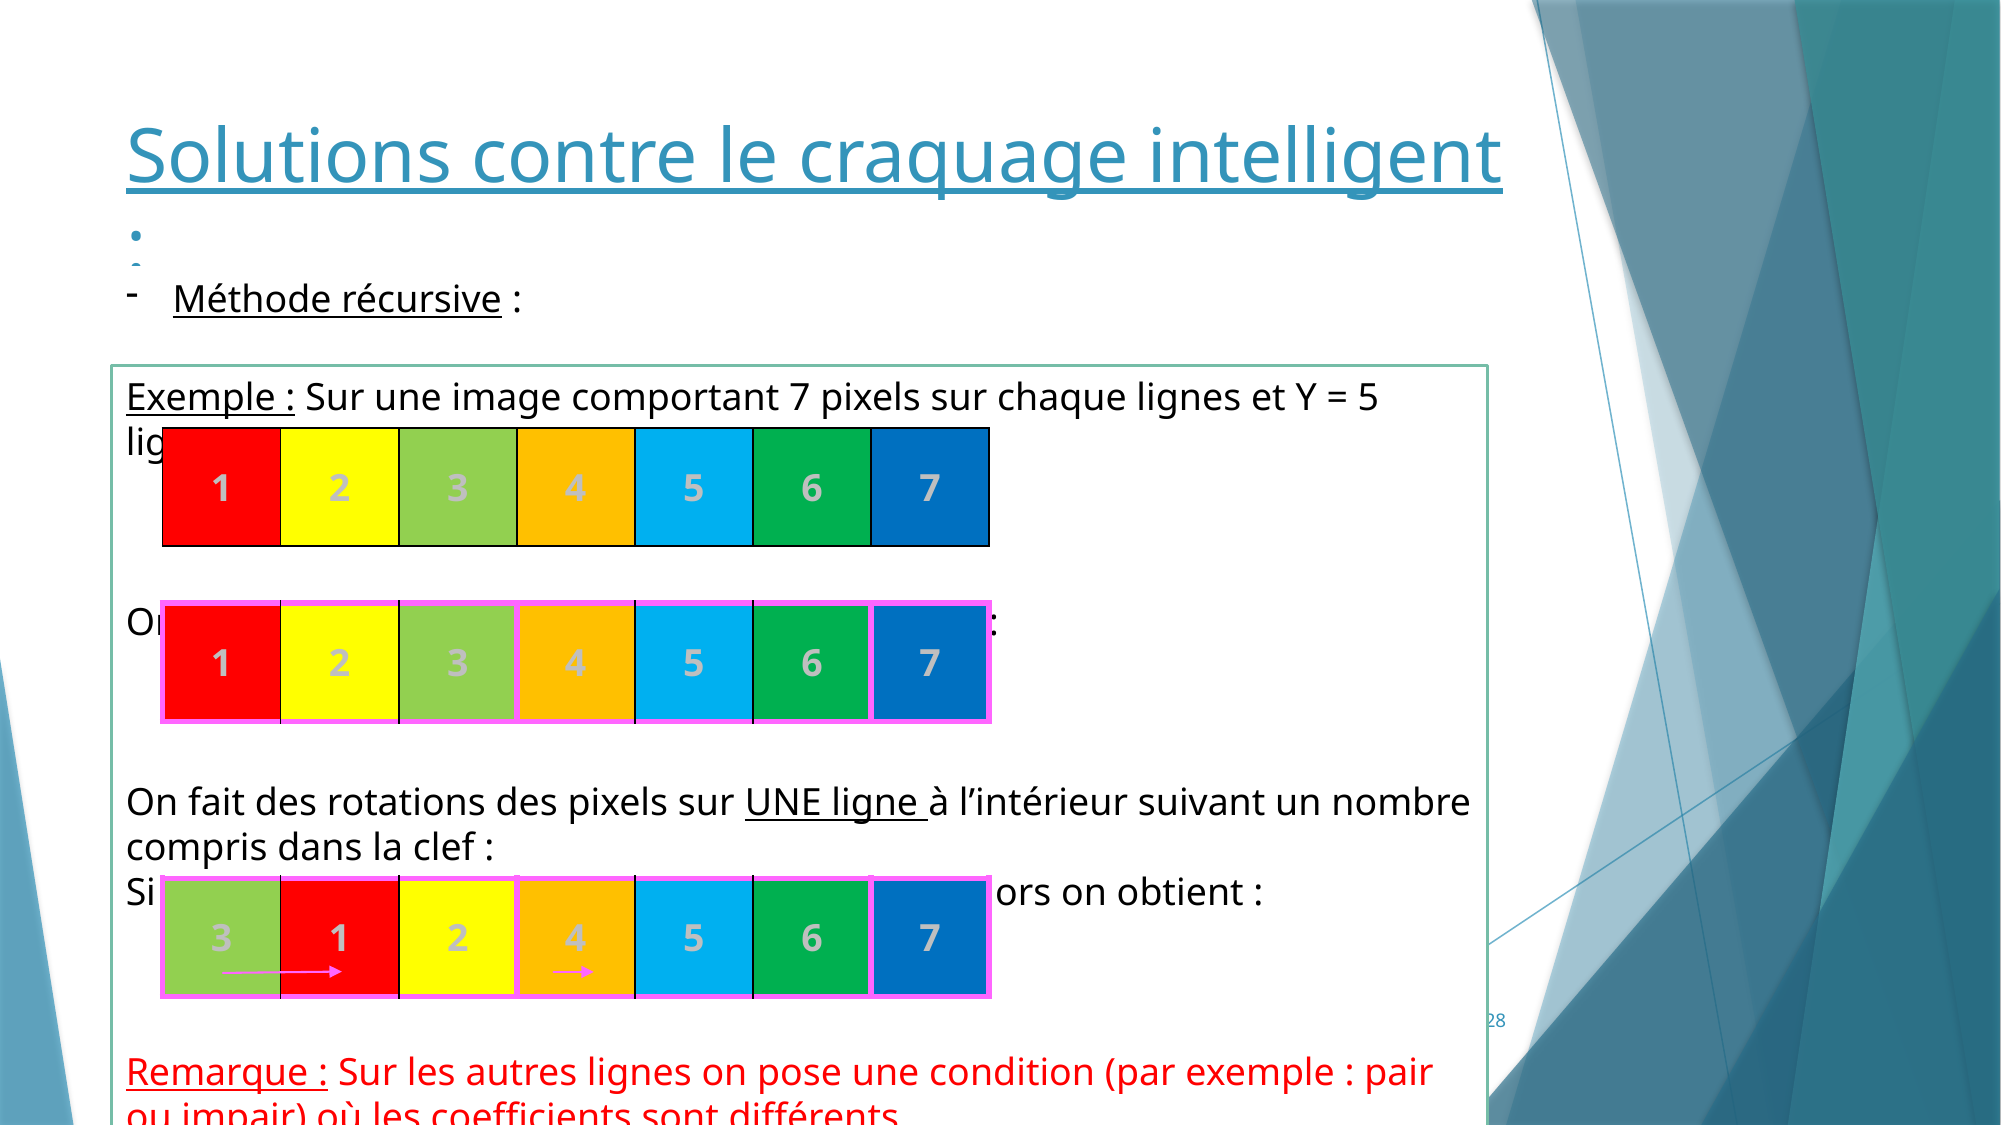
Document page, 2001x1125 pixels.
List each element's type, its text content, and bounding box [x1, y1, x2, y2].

table_header 3 [400, 606, 514, 719]
table_header 2 [400, 881, 514, 994]
table_header 1 [281, 881, 398, 994]
table_header 1 [165, 606, 280, 719]
table_header 6 [754, 429, 870, 545]
table_header 4 [518, 429, 634, 545]
table_header 5 [636, 606, 752, 719]
table_header 7 [872, 429, 988, 545]
title Solutions contre le craquage intelligent : [111, 99, 1522, 317]
table_header 4 [520, 881, 634, 994]
table_header 7 [874, 606, 986, 719]
table_header 5 [636, 429, 752, 545]
text_box Méthode récursive : [109, 266, 1166, 329]
slide_number 28 [1409, 991, 1522, 1051]
table_header 1 [163, 429, 280, 545]
table_header 5 [636, 881, 752, 994]
table_header 7 [874, 881, 986, 994]
table_header 2 [281, 429, 398, 545]
table_header 6 [754, 881, 868, 994]
table_header 3 [165, 881, 280, 994]
table_header 6 [754, 606, 868, 719]
table_header 4 [520, 606, 634, 719]
text_box Exemple : Sur une image comportant 7 pixels sur chaque lignes et Y = 5 lignes : On divise par 2 le nombre de colonne (X) tel que : On fait des rotations des pixels sur UNE ligne à l’intérieur suivant un nombre compris dans la clef : Si on prend (1, 3) pour chaque groupe respectif alors on obtient : Remarque : Sur les autres lignes on pose une condition (par exemple : pair ou impair) où les coefficients sont différents. [110, 364, 1489, 1125]
table_header 3 [400, 429, 516, 545]
table_header 2 [281, 606, 398, 719]
